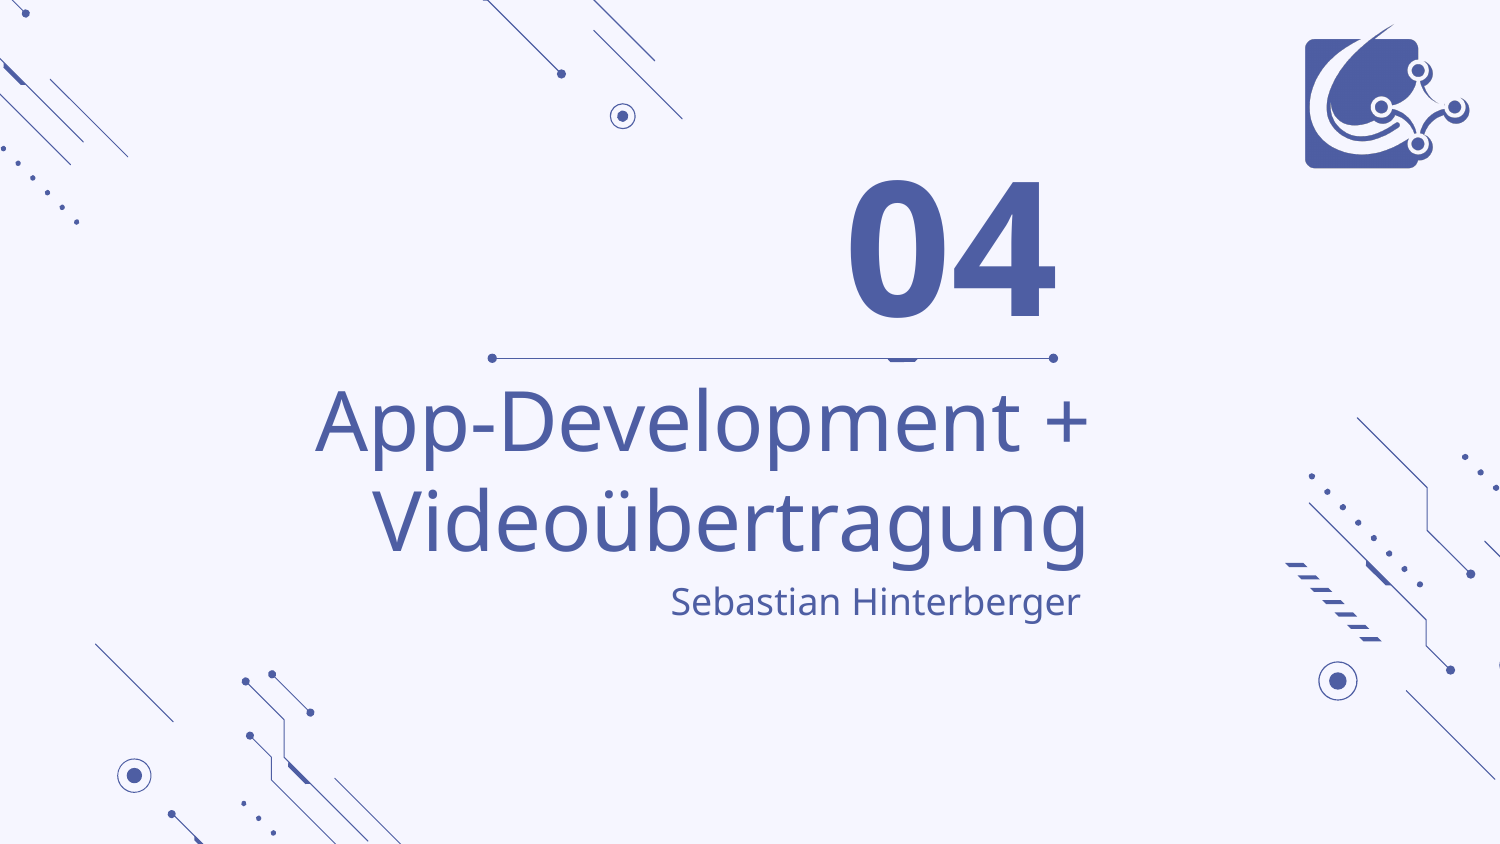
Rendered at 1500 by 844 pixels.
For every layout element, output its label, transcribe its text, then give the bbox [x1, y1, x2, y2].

title App-Development + Videoübertragung [142, 367, 1107, 570]
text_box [1284, 417, 1500, 781]
picture [1288, 6, 1489, 182]
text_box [487, 342, 1059, 375]
title 04 [426, 129, 1074, 322]
subtitle Sebastian Hinterberger [449, 577, 1097, 695]
